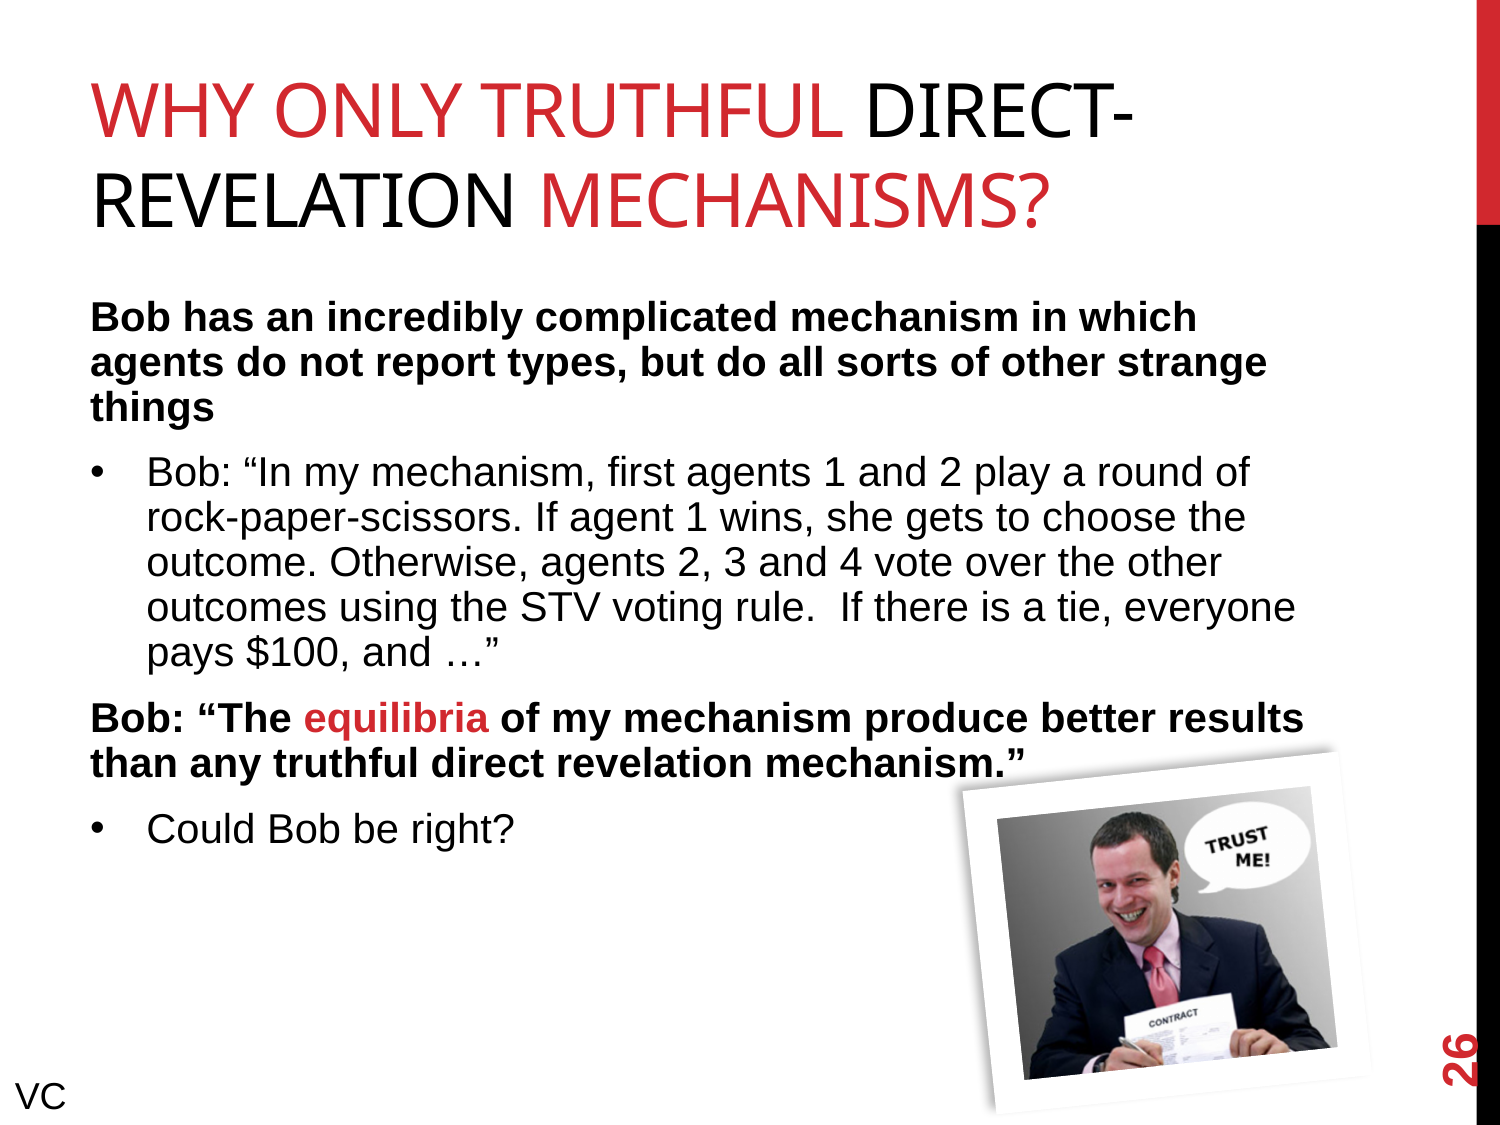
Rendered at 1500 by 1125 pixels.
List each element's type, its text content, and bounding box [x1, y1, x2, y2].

title Why only truthful direct-revelation mechanisms? [75, 25, 1300, 250]
slide_number 26 [1427, 887, 1488, 1104]
picture [997, 787, 1337, 1079]
list Bob has an incredibly complicated mechanism in which agents do not report types, but do all sorts of other strange things Bob: “In my mechanism, first agents 1 and 2 play a round of rock-paper-scissors. If agent 1 wins, she gets to choose the outcome. Otherwise, agents 2, 3 and 4 vote over the other outcomes using the STV voting rule. If there is a tie, everyone pays $100, and …” Bob: “The equilibria of my mechanism produce better results than any truthful direct revelation mechanism.” Could Bob be right? [75, 287, 1325, 1005]
text_box VC [0, 1064, 84, 1125]
